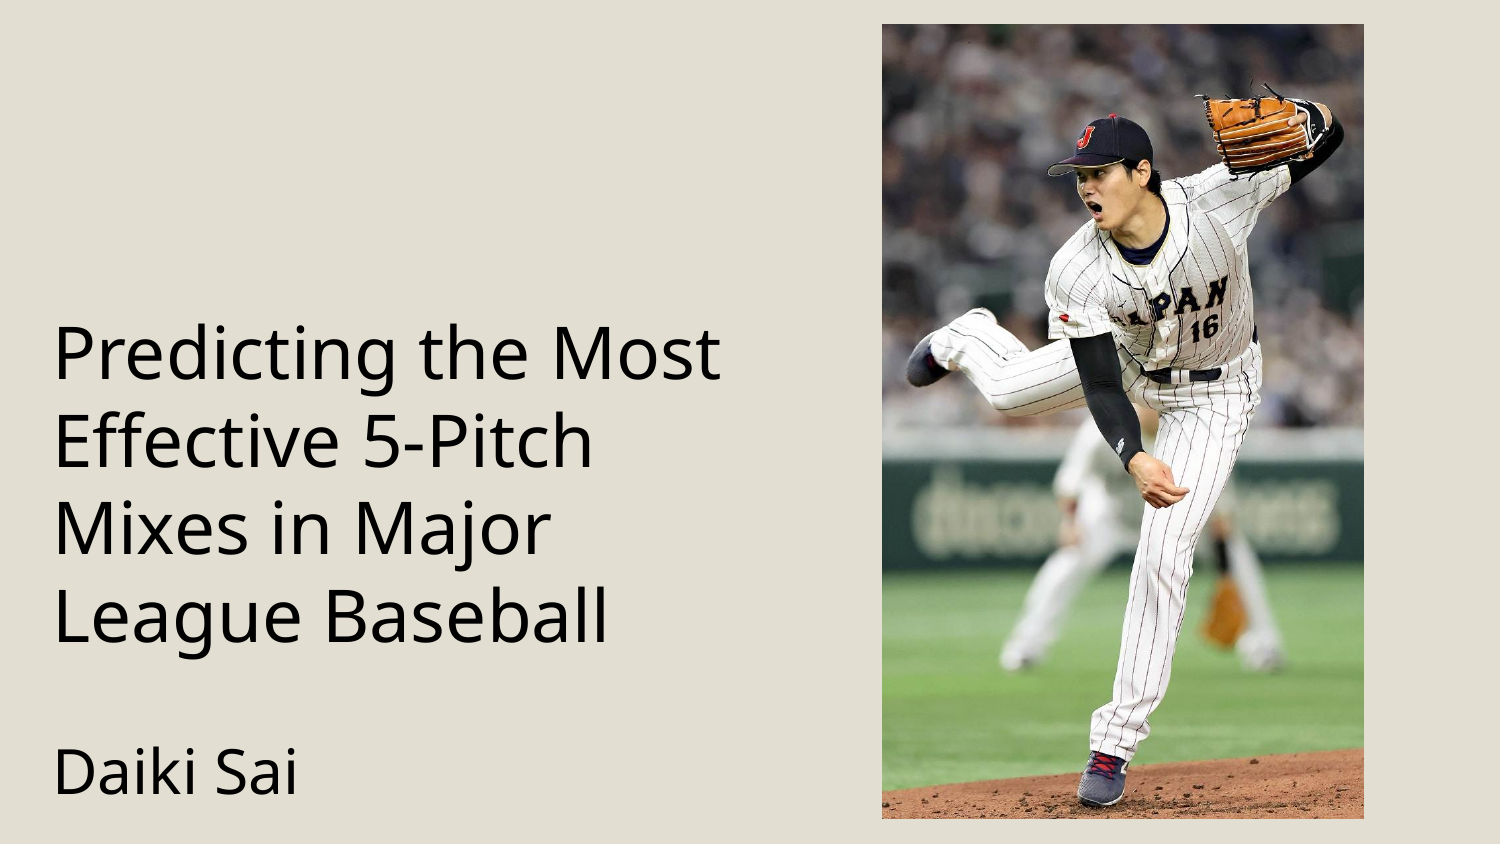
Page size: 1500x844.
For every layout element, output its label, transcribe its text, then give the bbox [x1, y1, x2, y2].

title Predicting the Most Effective 5-Pitch Mixes in Major League Baseball Daiki Sai [37, 123, 804, 807]
picture [882, 24, 1365, 819]
